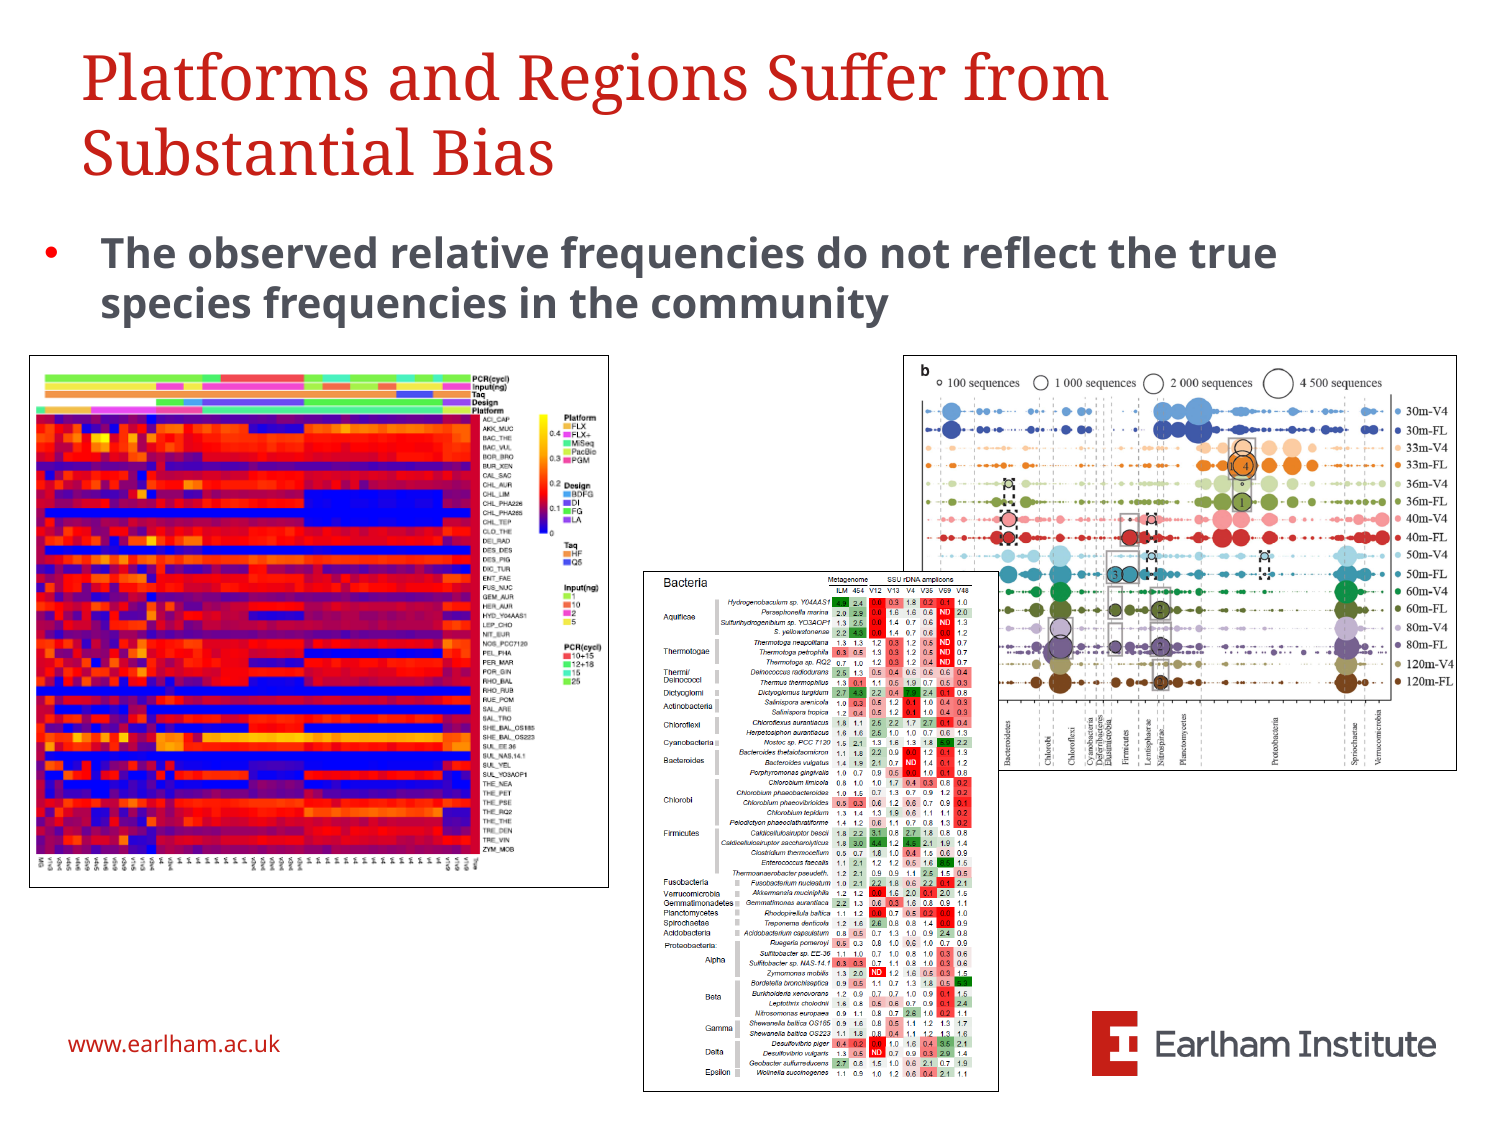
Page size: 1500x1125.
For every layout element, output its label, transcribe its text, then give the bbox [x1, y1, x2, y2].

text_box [29, 354, 609, 889]
picture [1092, 1011, 1436, 1076]
picture [643, 354, 1457, 1092]
list The observed relative frequencies do not reflect the true species frequencies in the community [29, 219, 1388, 894]
title Platforms and Regions Suffer from Substantial Bias [66, 30, 1437, 197]
